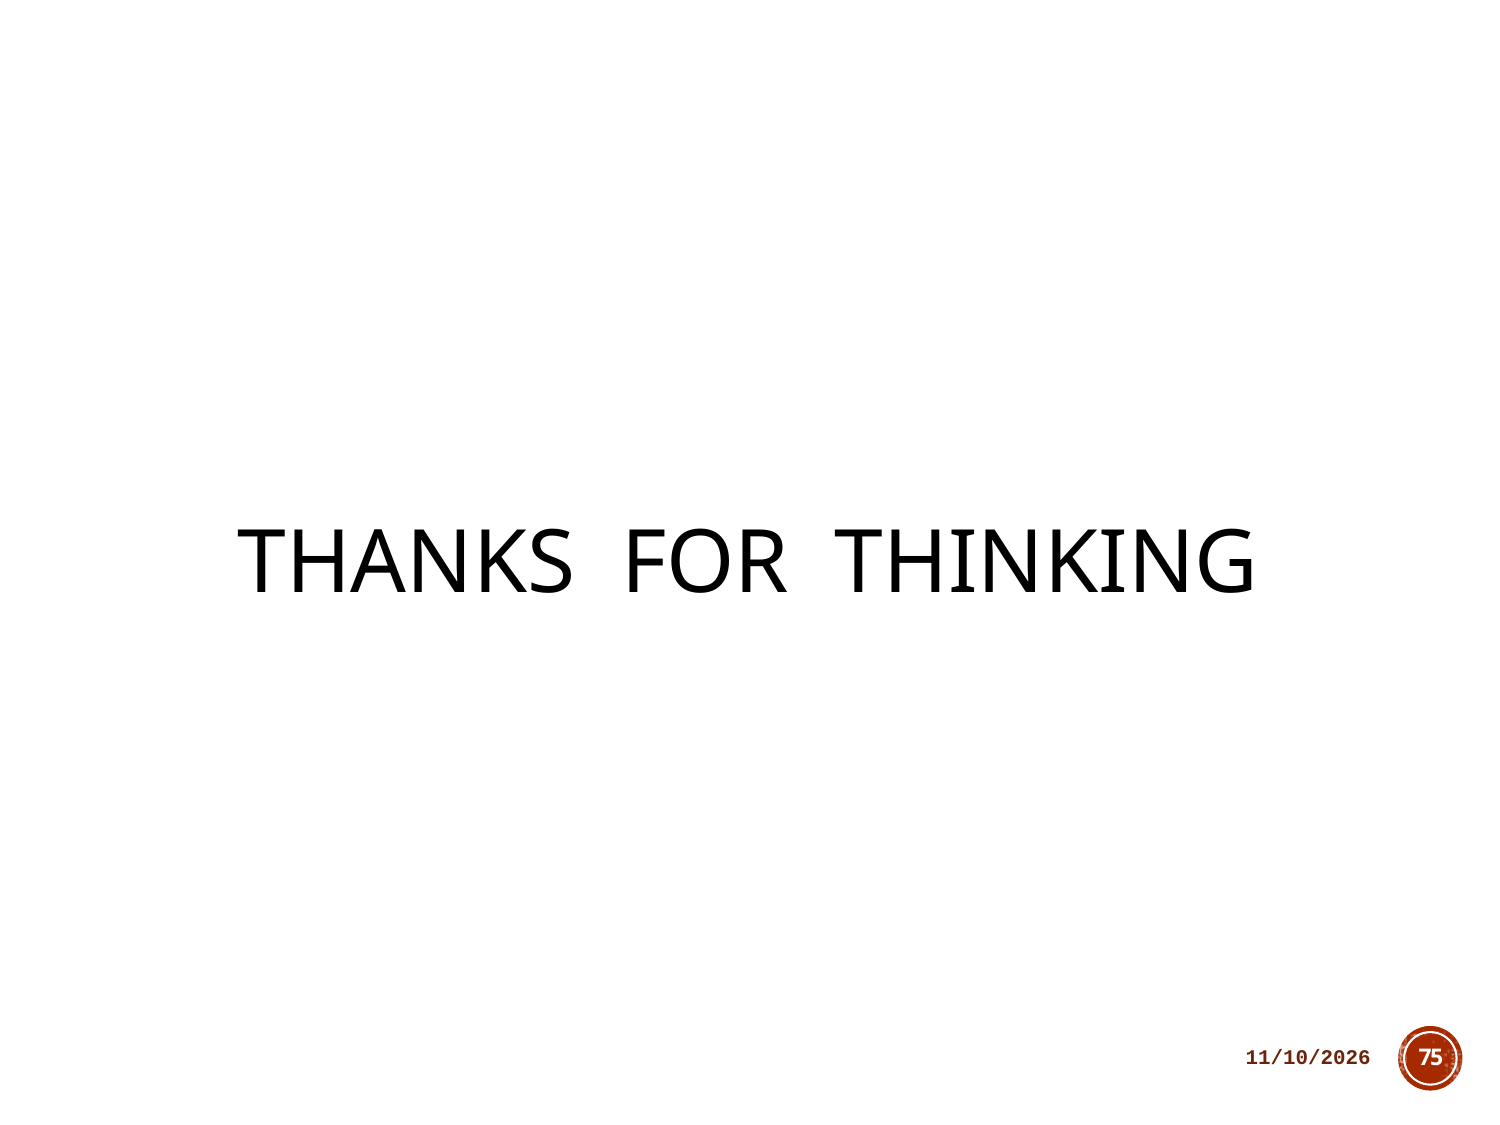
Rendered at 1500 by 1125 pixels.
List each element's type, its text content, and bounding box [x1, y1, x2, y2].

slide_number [982, 1028, 1386, 1089]
title Thanks for thinking [110, 432, 1386, 697]
slide_number 75 [1391, 1028, 1471, 1089]
